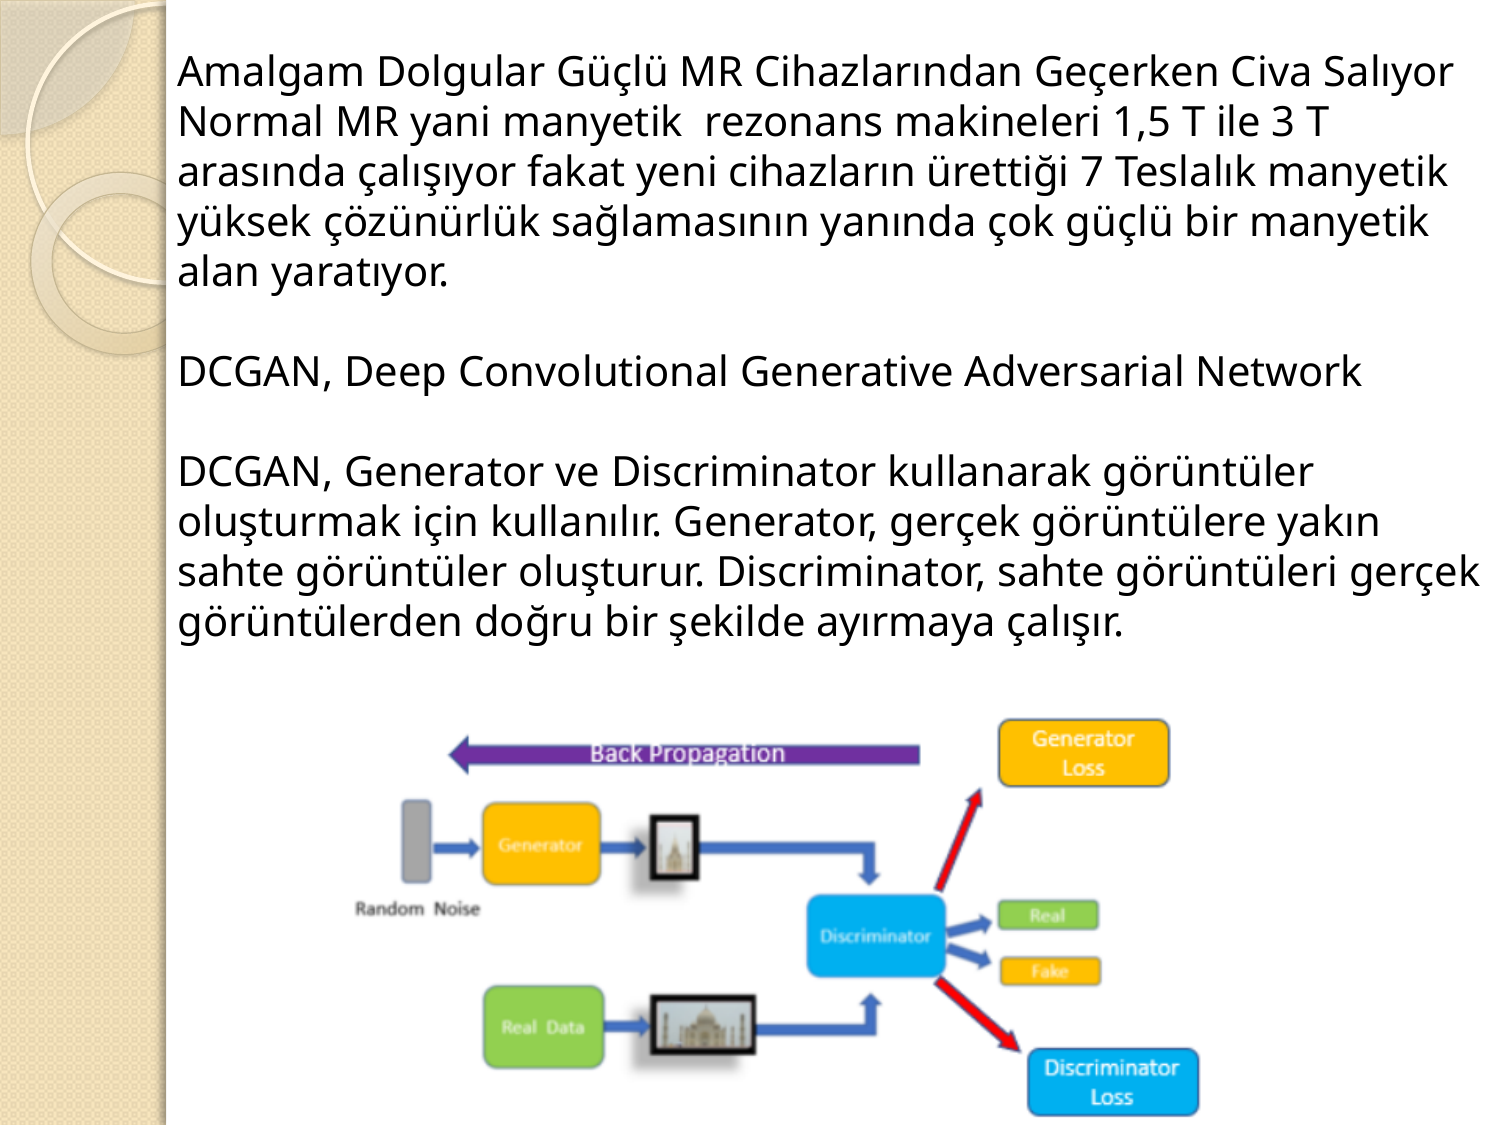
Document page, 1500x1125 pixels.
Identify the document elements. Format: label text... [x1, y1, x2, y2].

picture [349, 715, 1207, 1125]
text_box Amalgam Dolgular Güçlü MR Cihazlarından Geçerken Civa Salıyor Normal MR yani manyetik rezonans makineleri 1,5 T ile 3 T arasında çalışıyor fakat yeni cihazların ürettiği 7 Teslalık manyetik yüksek çözünürlük sağlamasının yanında çok güçlü bir manyetik alan yaratıyor. DCGAN, Deep Convolutional Generative Adversarial Network DCGAN, Generator ve Discriminator kullanarak görüntüler oluşturmak için kullanılır. Generator, gerçek görüntülere yakın sahte görüntüler oluşturur. Discriminator, sahte görüntüleri gerçek görüntülerden doğru bir şekilde ayırmaya çalışır. [162, 37, 1500, 743]
